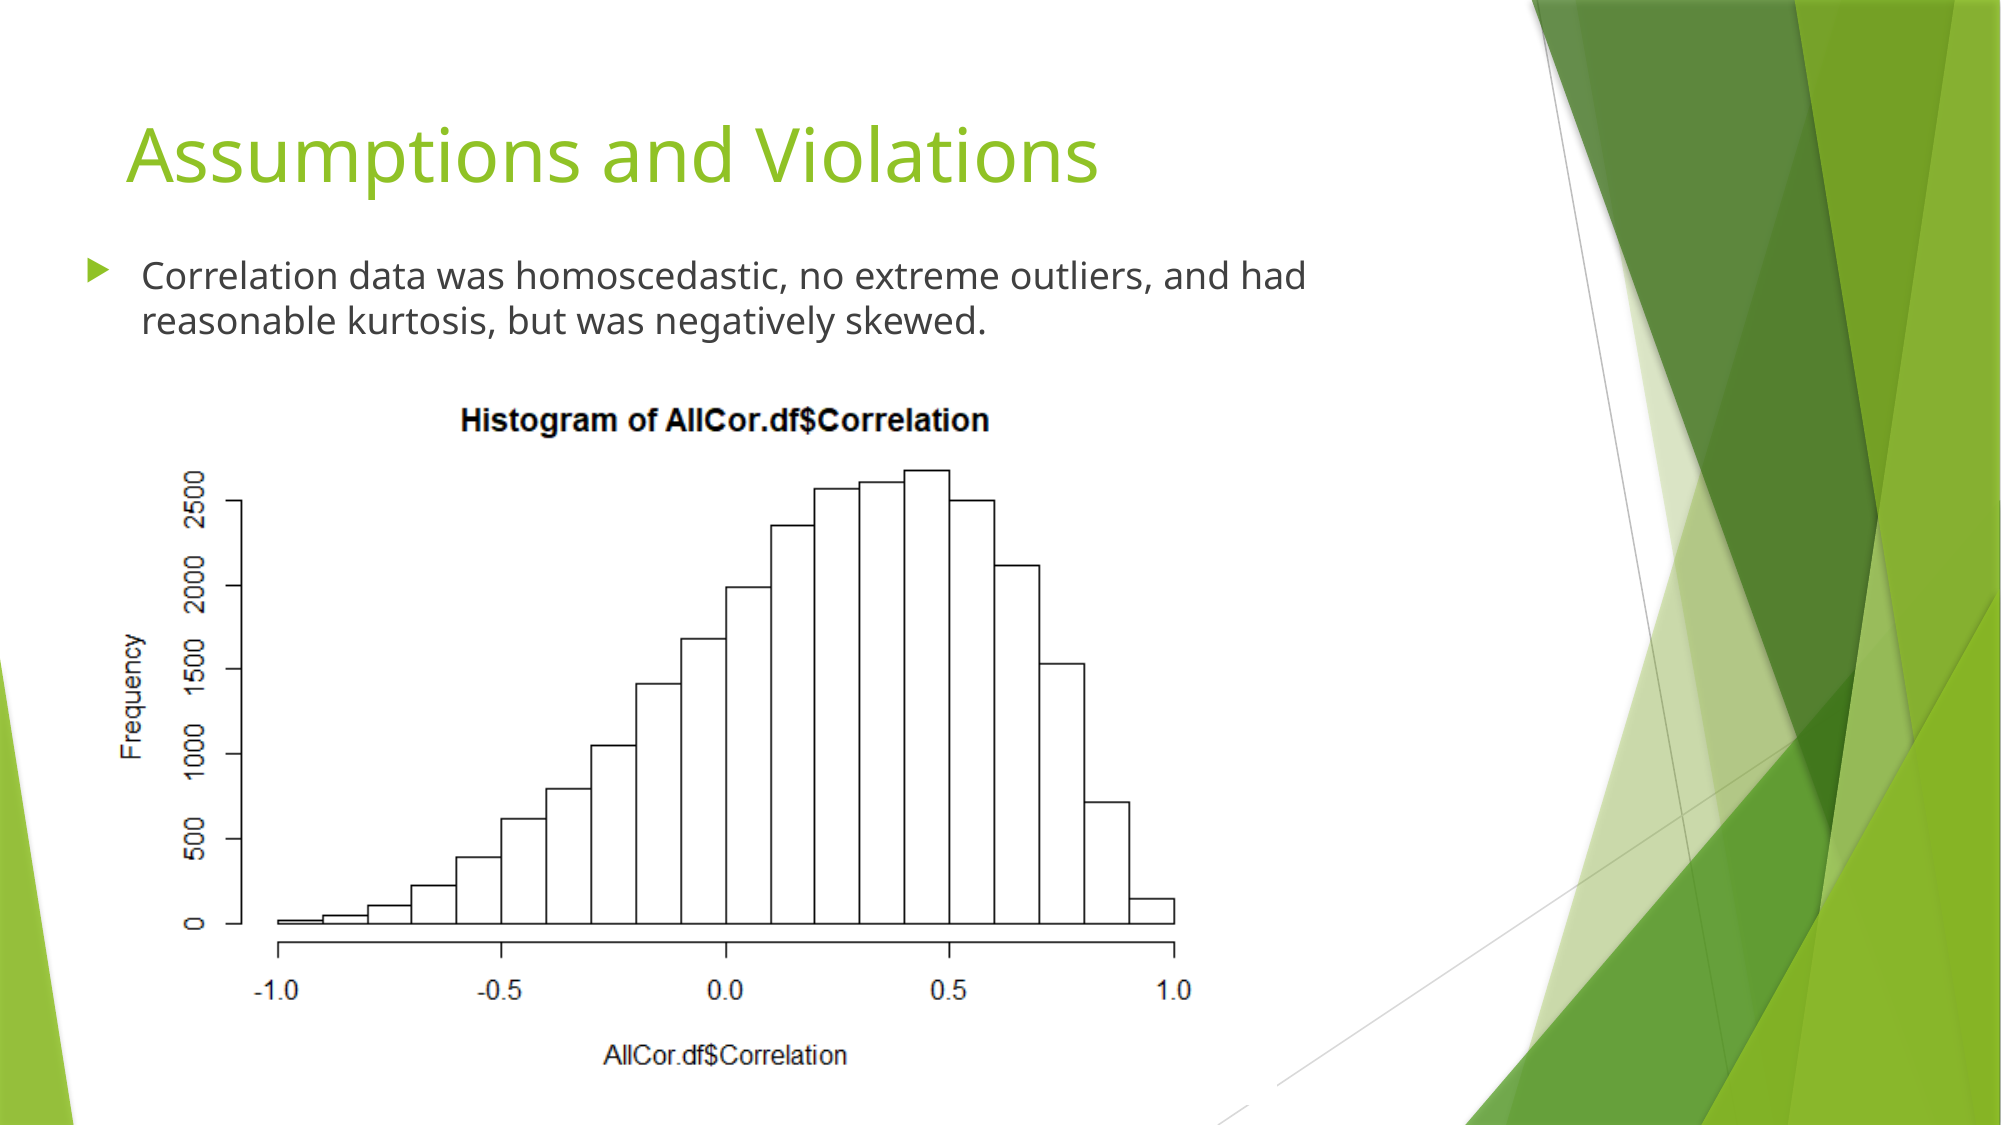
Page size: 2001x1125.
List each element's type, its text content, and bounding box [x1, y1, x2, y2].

picture [110, 384, 1277, 1105]
list Correlation data was homoscedastic, no extreme outliers, and had reasonable kurtosis, but was negatively skewed. [69, 244, 1480, 881]
title Assumptions and Violations [111, 99, 1522, 317]
